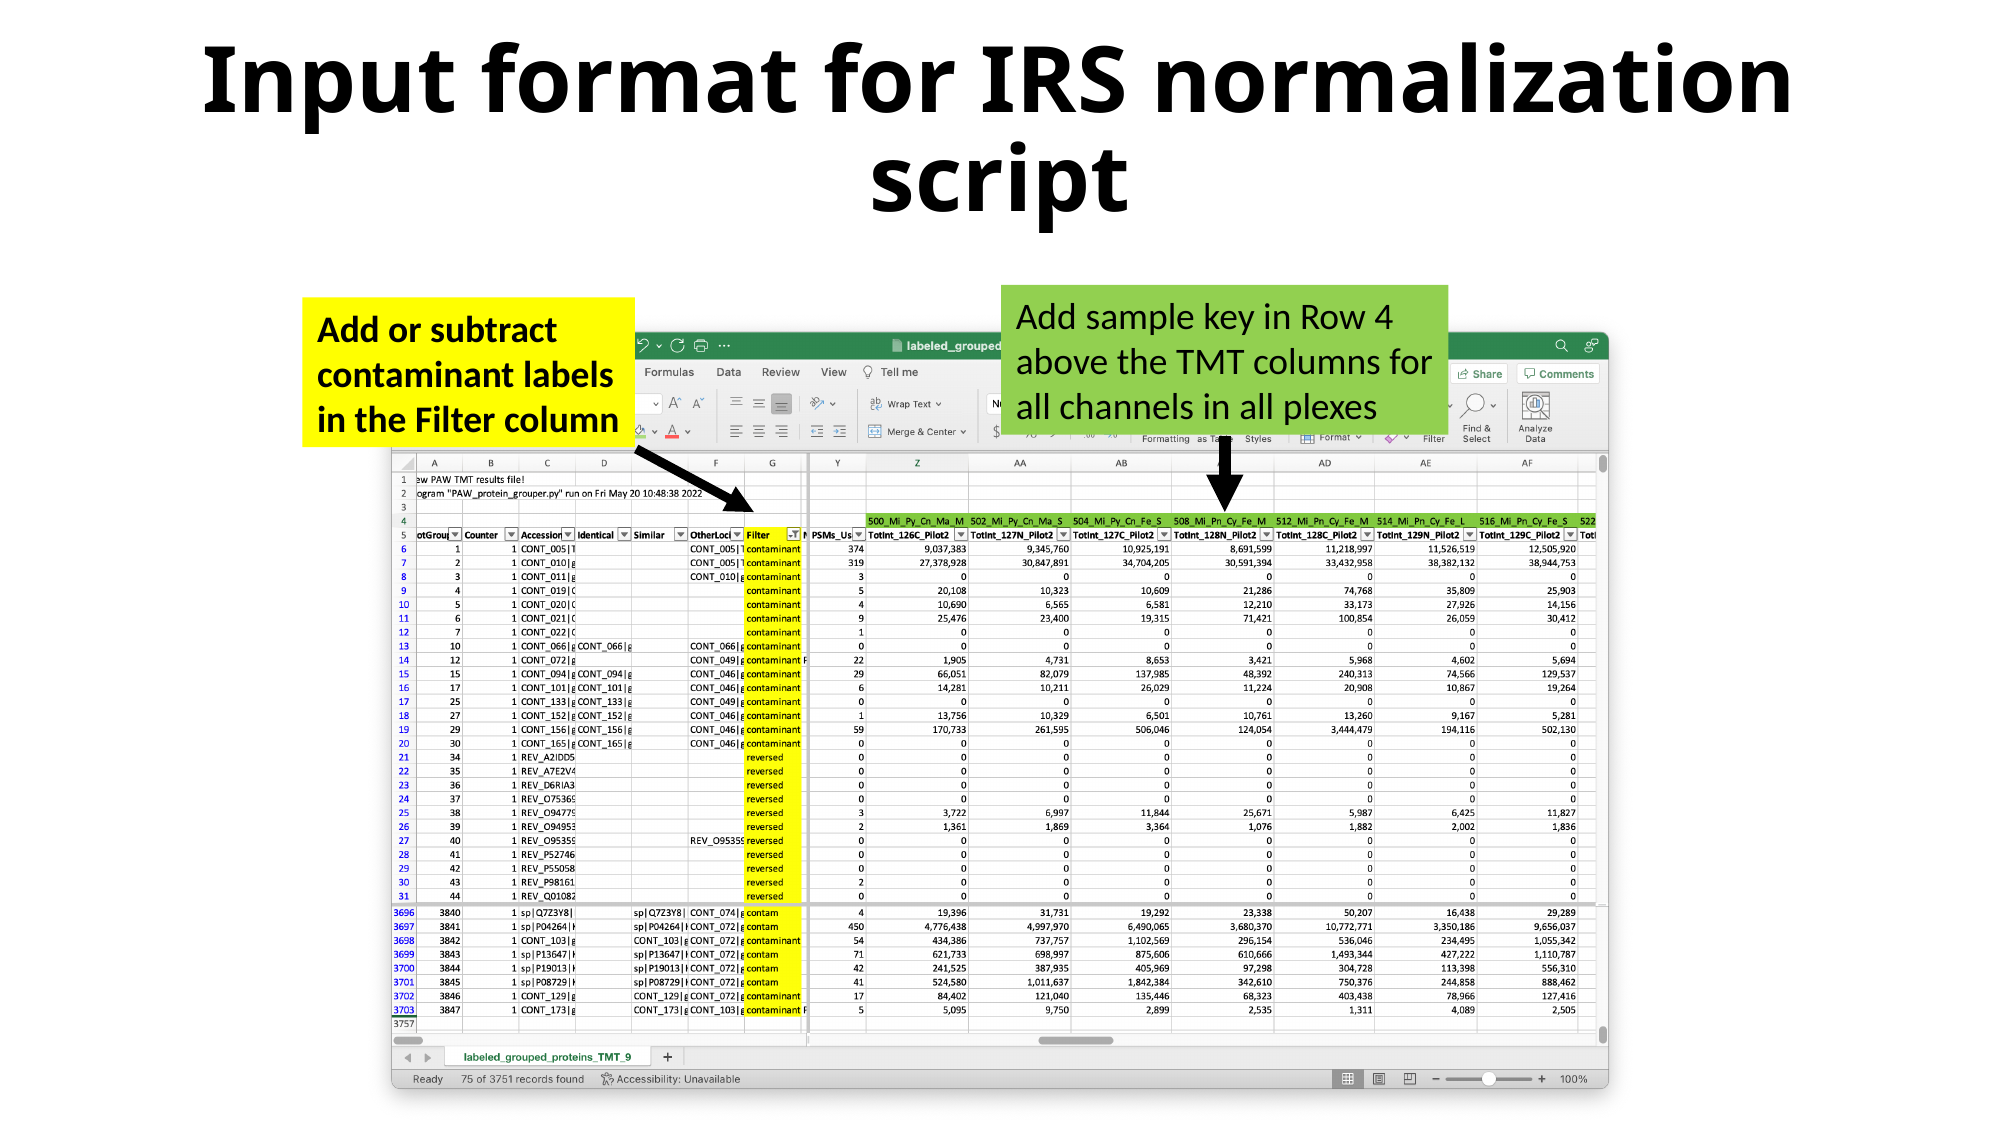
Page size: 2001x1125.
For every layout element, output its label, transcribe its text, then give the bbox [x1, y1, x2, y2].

title Input format for IRS normalization script [137, 59, 1863, 205]
picture [362, 309, 1638, 1125]
text_box Add or subtract contaminant labels in the Filter column [302, 297, 635, 448]
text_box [636, 448, 754, 512]
text_box Add sample key in Row 4 above the TMT columns for all channels in all plexes [1001, 284, 1449, 309]
